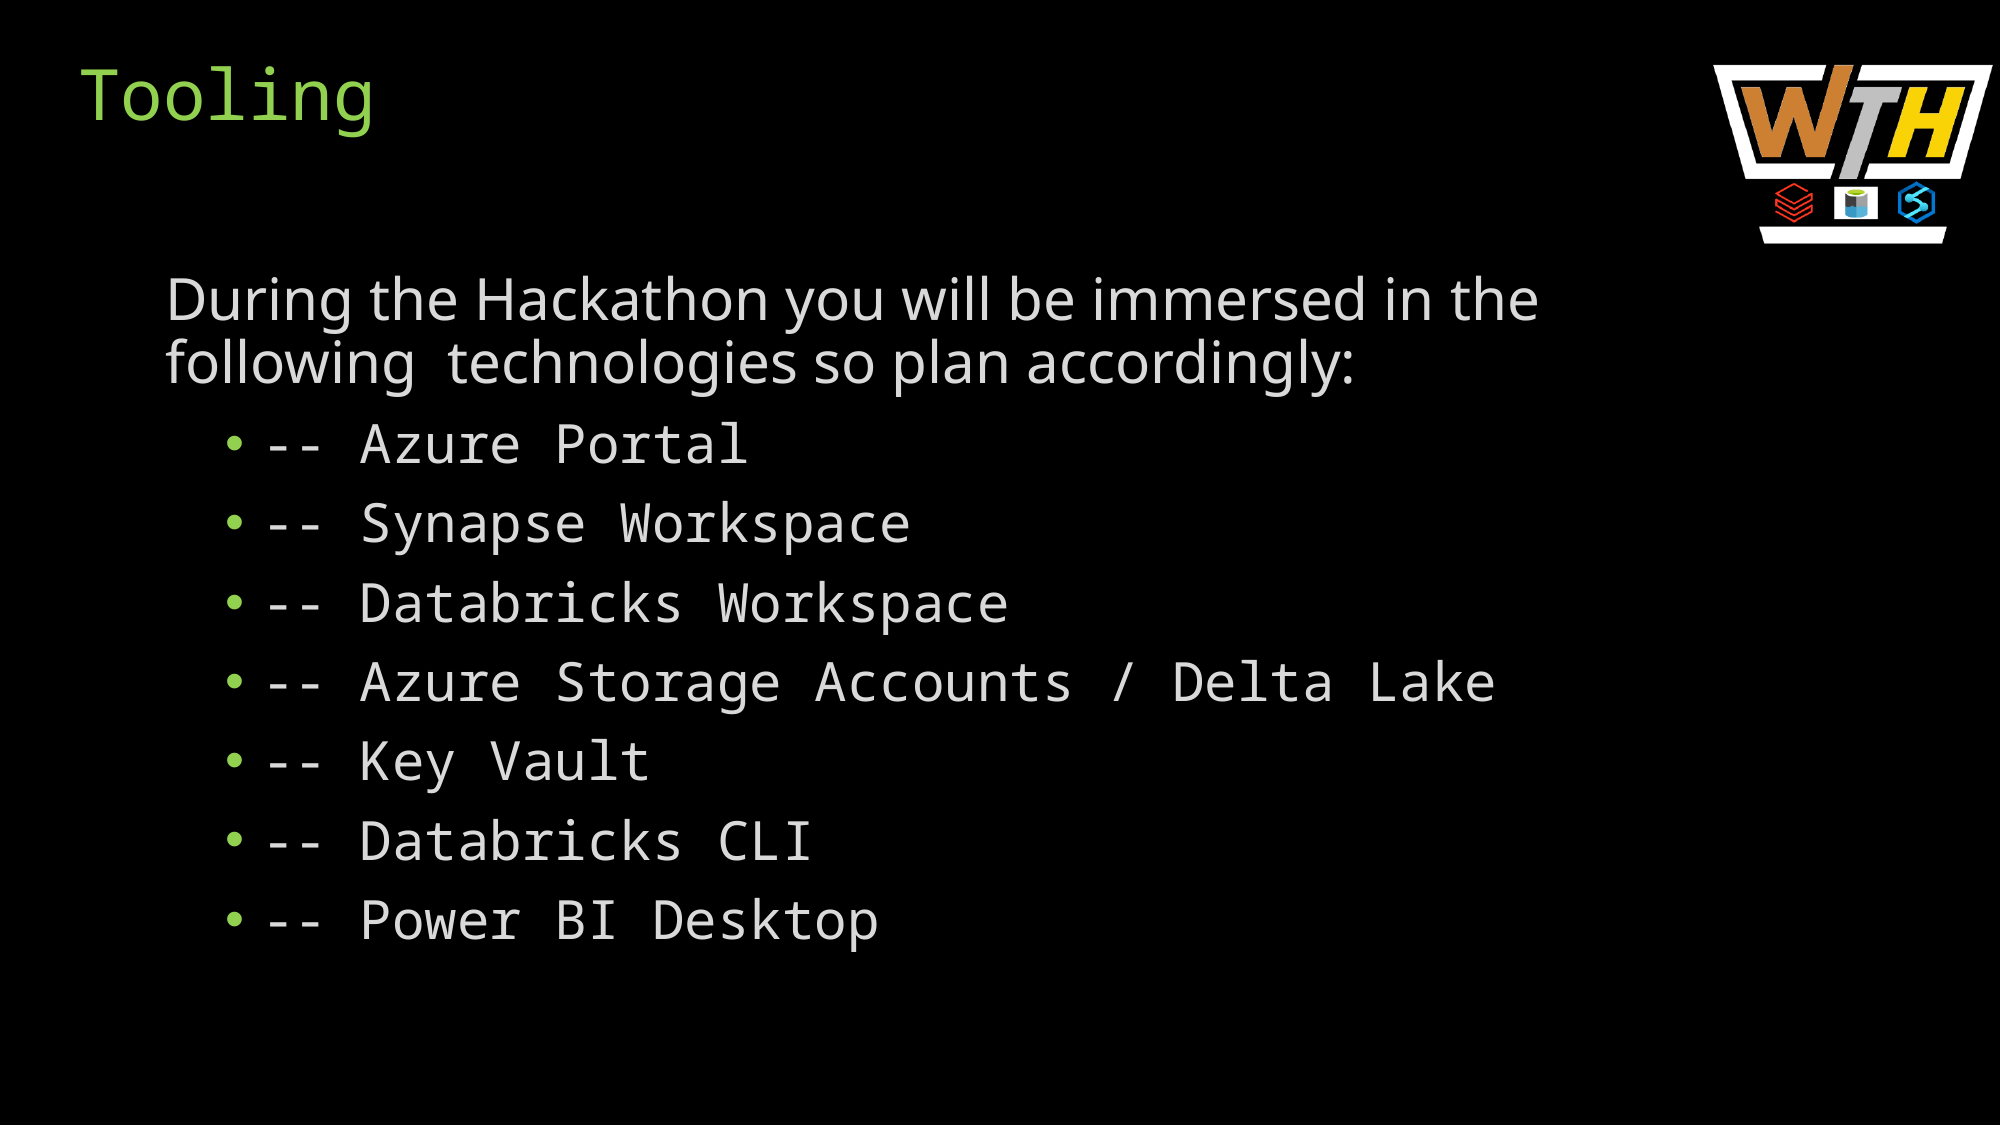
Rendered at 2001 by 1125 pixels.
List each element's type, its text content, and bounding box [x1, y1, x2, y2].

text_box Tooling [78, 59, 1617, 136]
picture [1699, 0, 2000, 300]
list During the Hackathon you will be immersed in the following technologies so plan accordingly: -- Azure Portal -- Synapse Workspace -- Databricks Workspace -- Azure Storage Accounts / Delta Lake -- Key Vault -- Databricks CLI -- Power BI Desktop [150, 262, 1722, 966]
